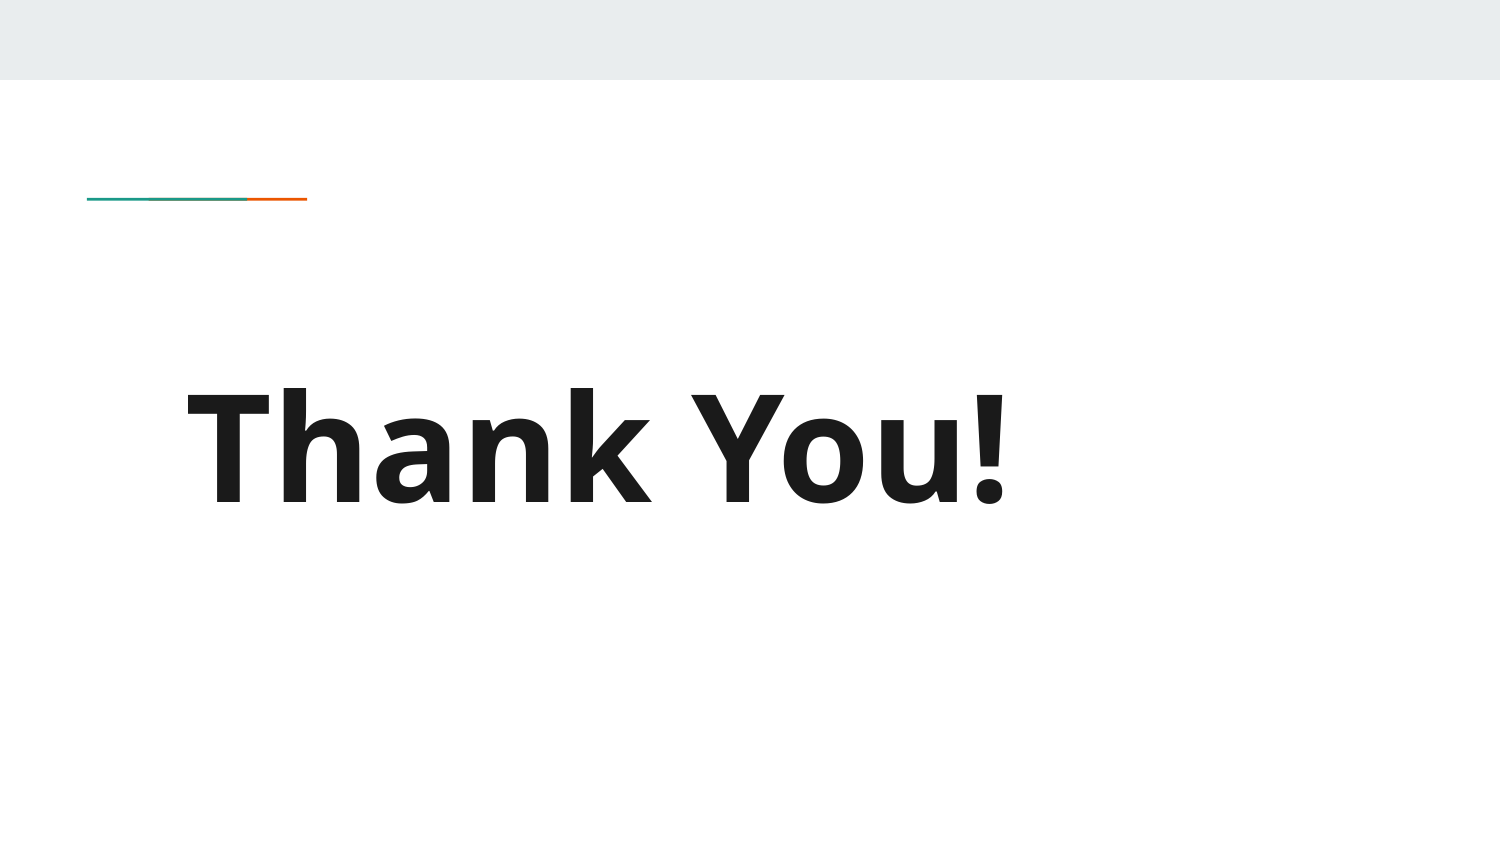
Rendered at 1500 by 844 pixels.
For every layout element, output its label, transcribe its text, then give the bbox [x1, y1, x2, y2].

title Thank You! [170, 337, 1425, 727]
